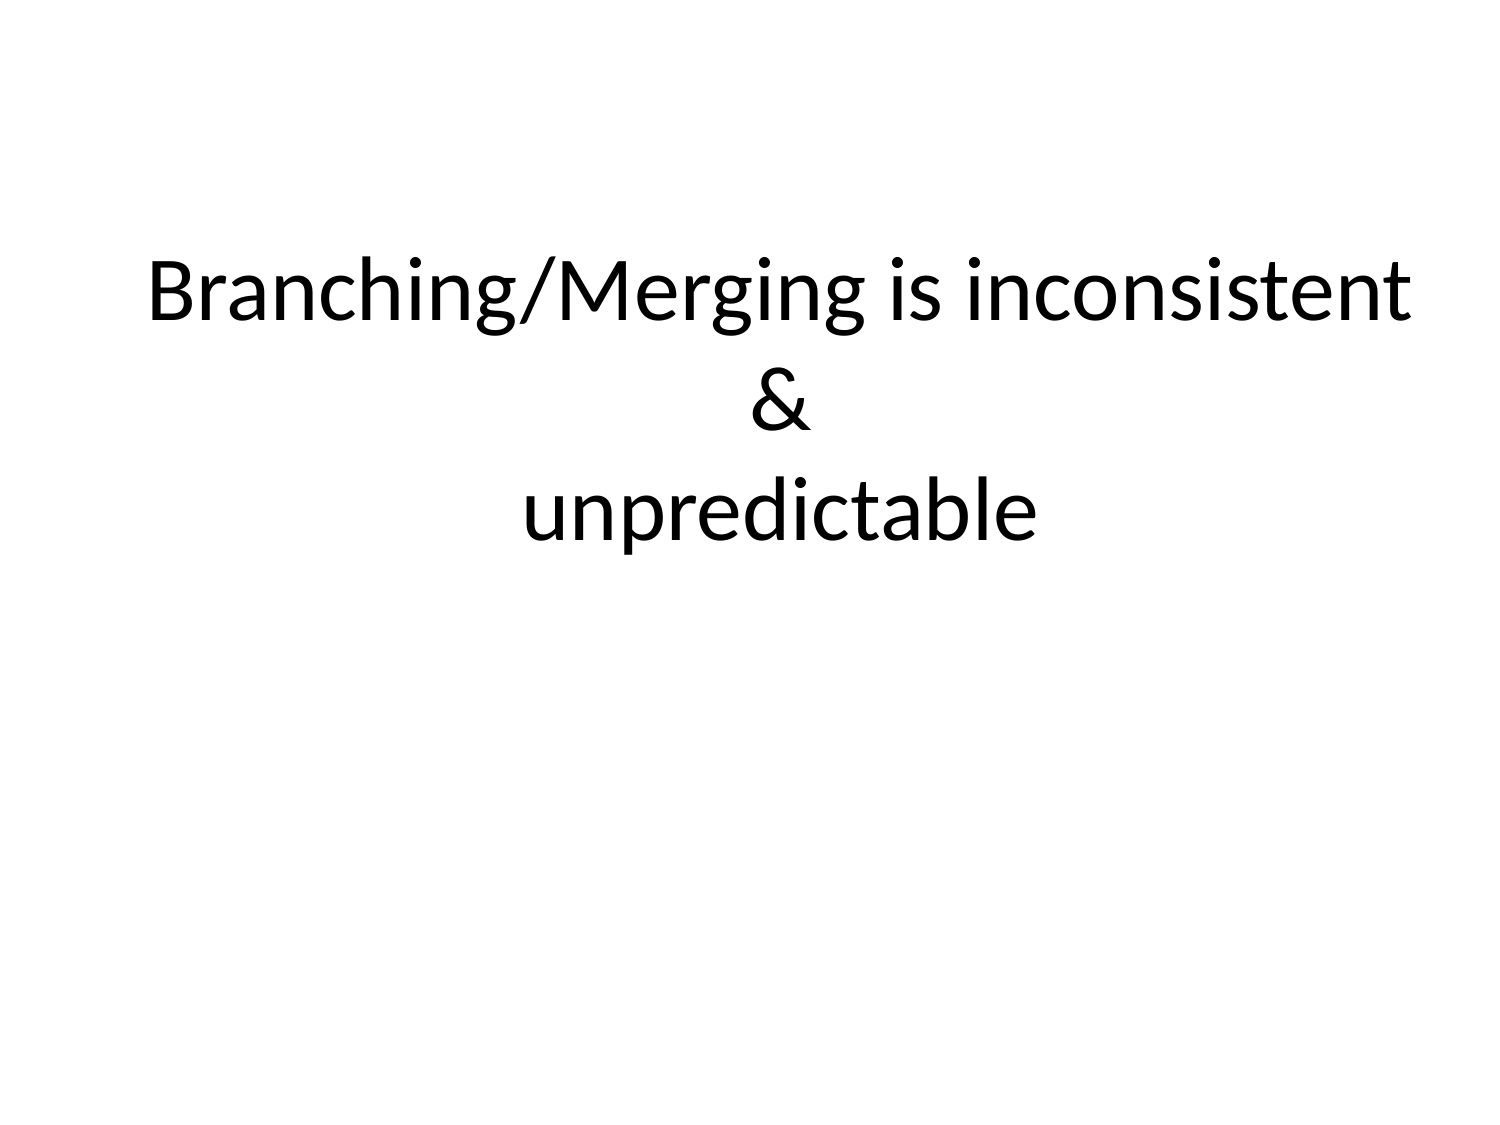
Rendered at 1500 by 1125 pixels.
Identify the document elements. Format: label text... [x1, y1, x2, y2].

text_box Branching/Merging is inconsistent & unpredictable [105, 221, 1456, 568]
